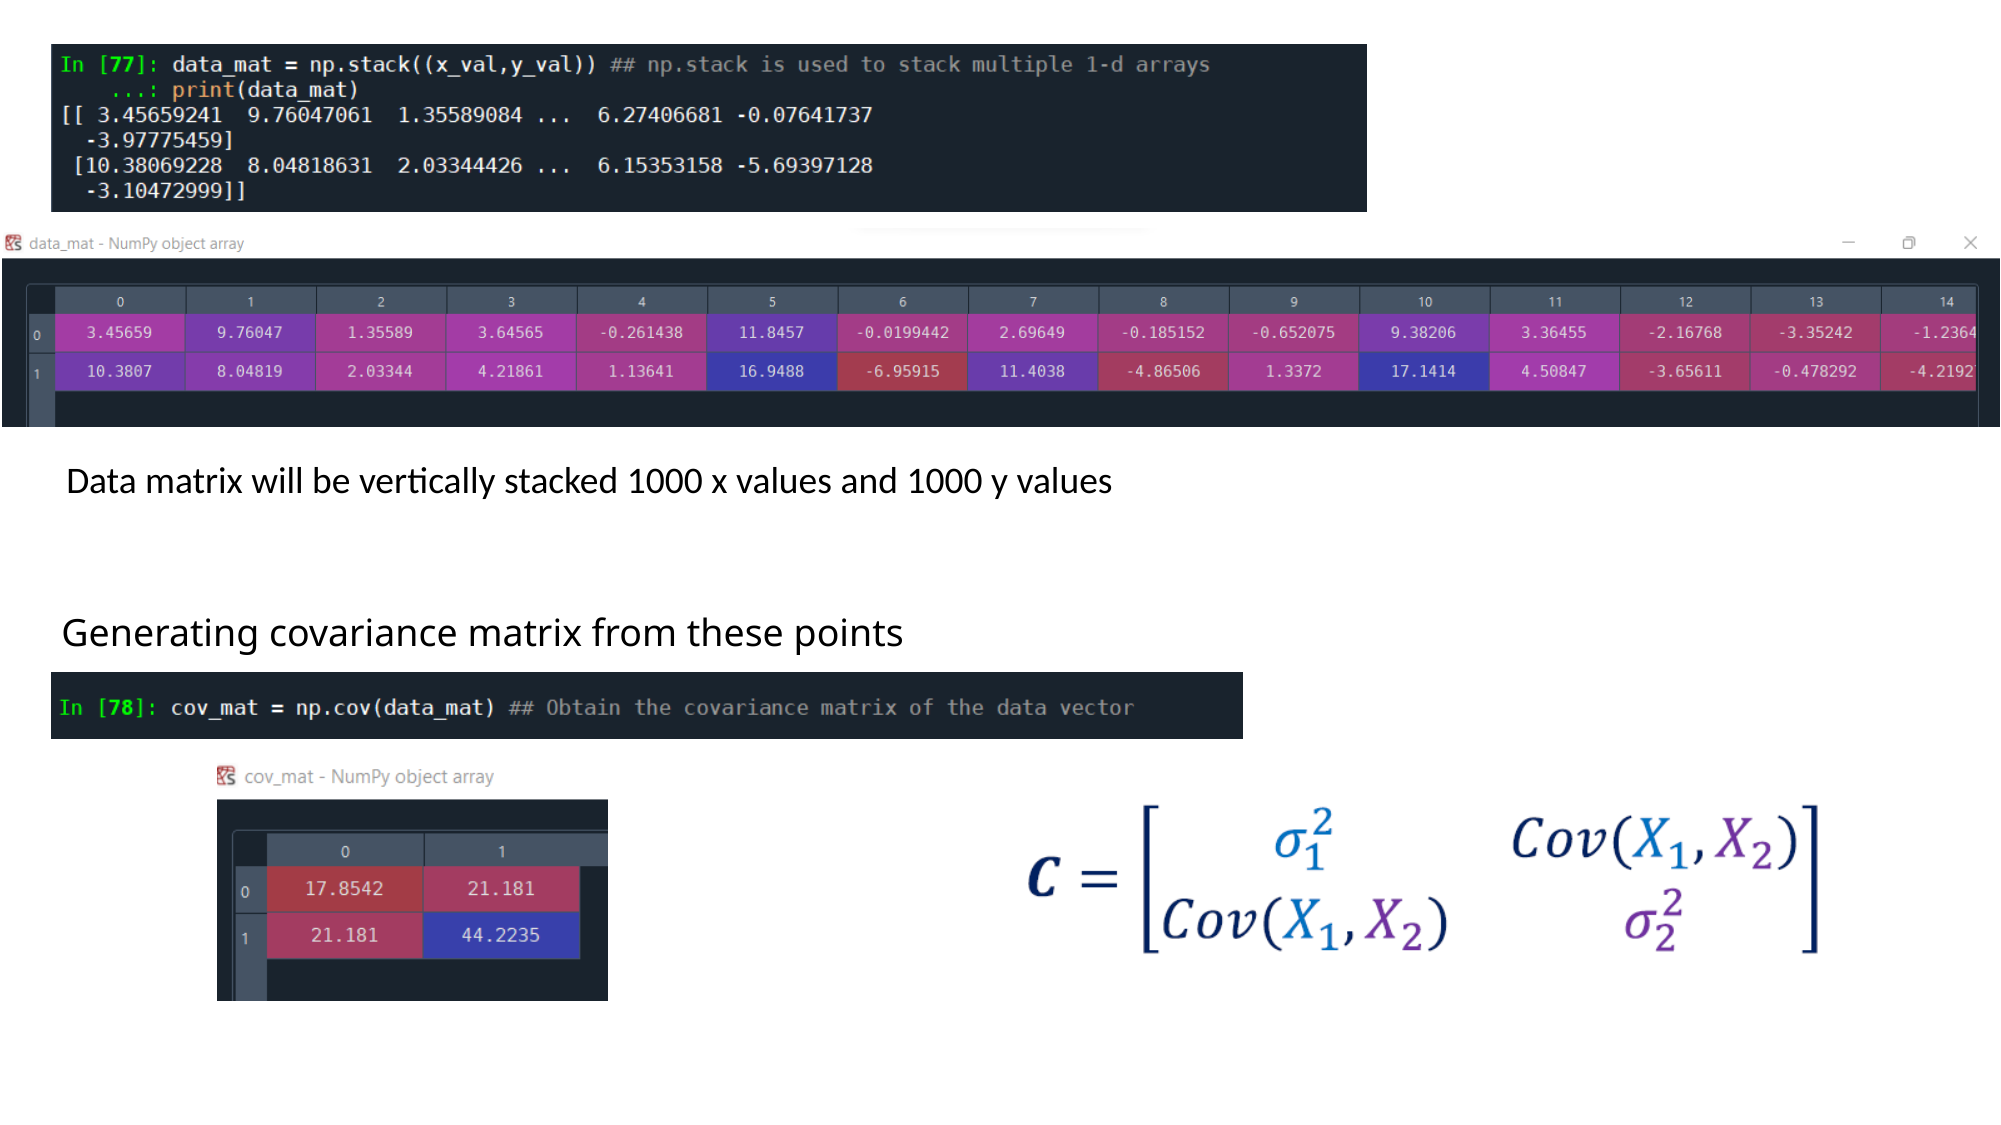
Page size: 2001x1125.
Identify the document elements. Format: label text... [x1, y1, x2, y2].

text_box Data matrix will be vertically stacked 1000 x values and 1000 y values [51, 448, 1954, 509]
picture [51, 44, 1367, 212]
picture [2, 228, 2000, 427]
picture [51, 672, 1243, 739]
picture [1002, 758, 1834, 993]
text_box Generating covariance matrix from these points [46, 601, 1047, 662]
picture [217, 758, 608, 1001]
